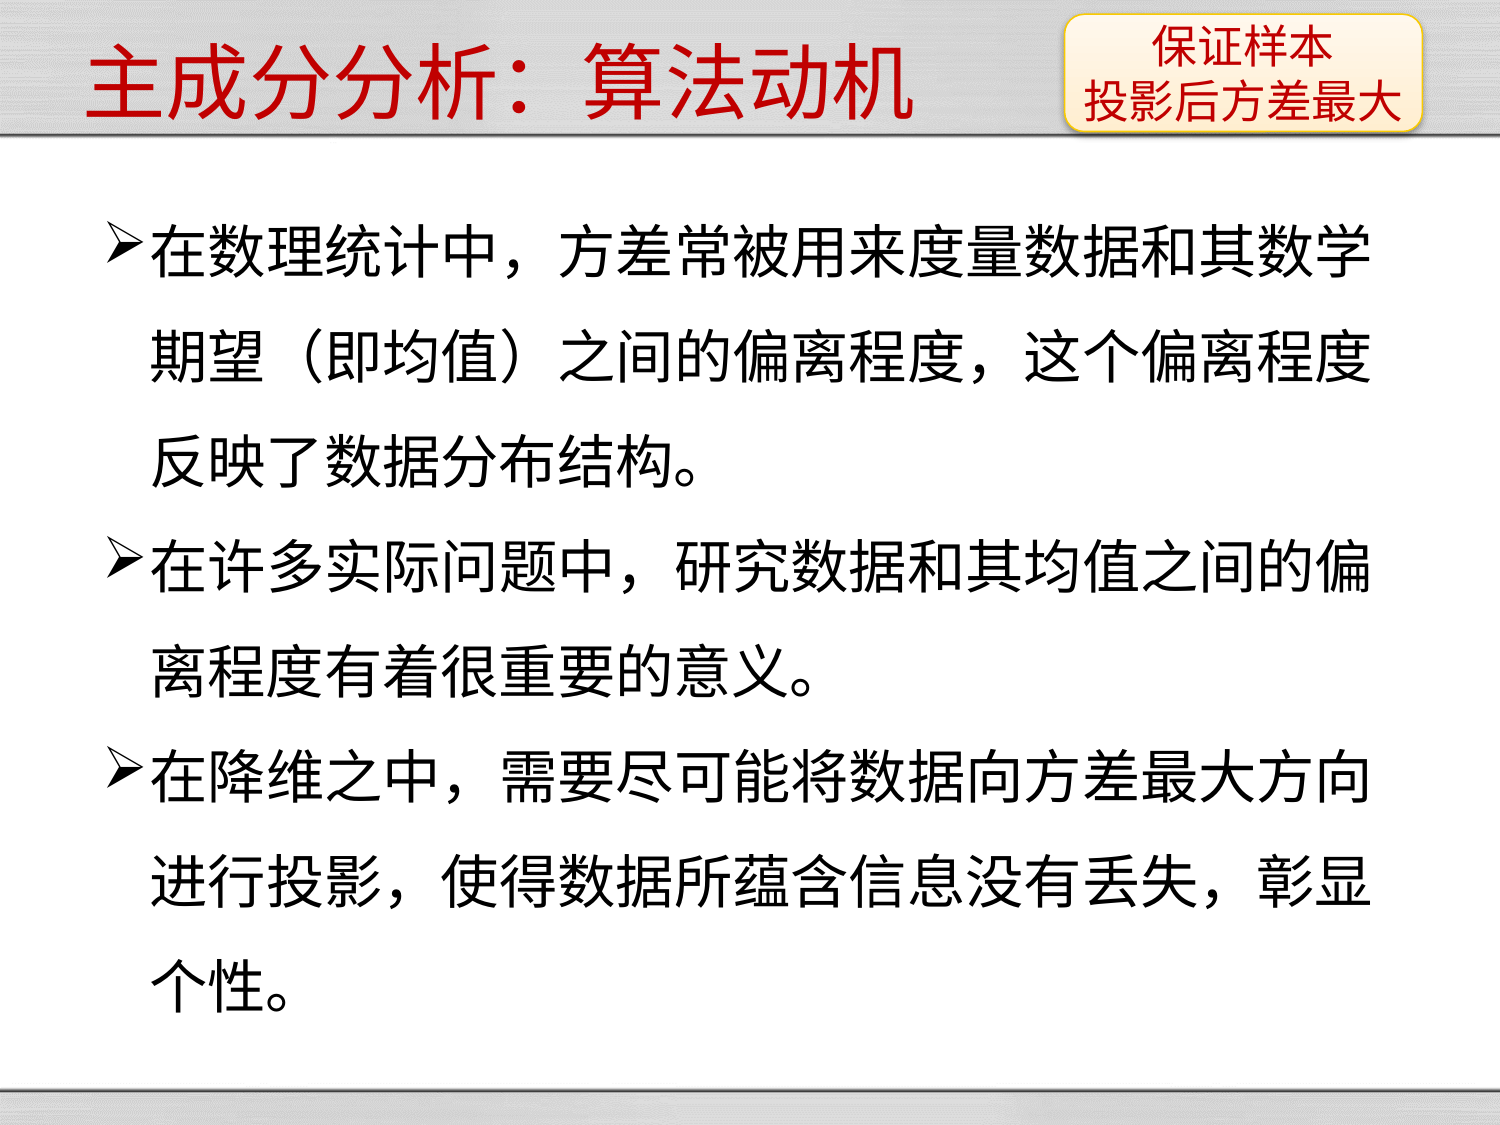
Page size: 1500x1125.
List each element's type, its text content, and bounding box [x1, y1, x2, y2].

text_box 主成分分析：算法动机 [67, 24, 1477, 133]
text_box 在数理统计中，方差常被用来度量数据和其数学期望（即均值）之间的偏离程度，这个偏离程度反映了数据分布结构。 在许多实际问题中，研究数据和其均值之间的偏离程度有着很重要的意义。 在降维之中，需要尽可能将数据向方差最大方向进行投影，使得数据所蕴含信息没有丢失，彰显个性。 [87, 172, 1388, 1028]
text_box 保证样本 投影后方差最大 [1067, 14, 1420, 24]
picture [0, 0, 1500, 1125]
